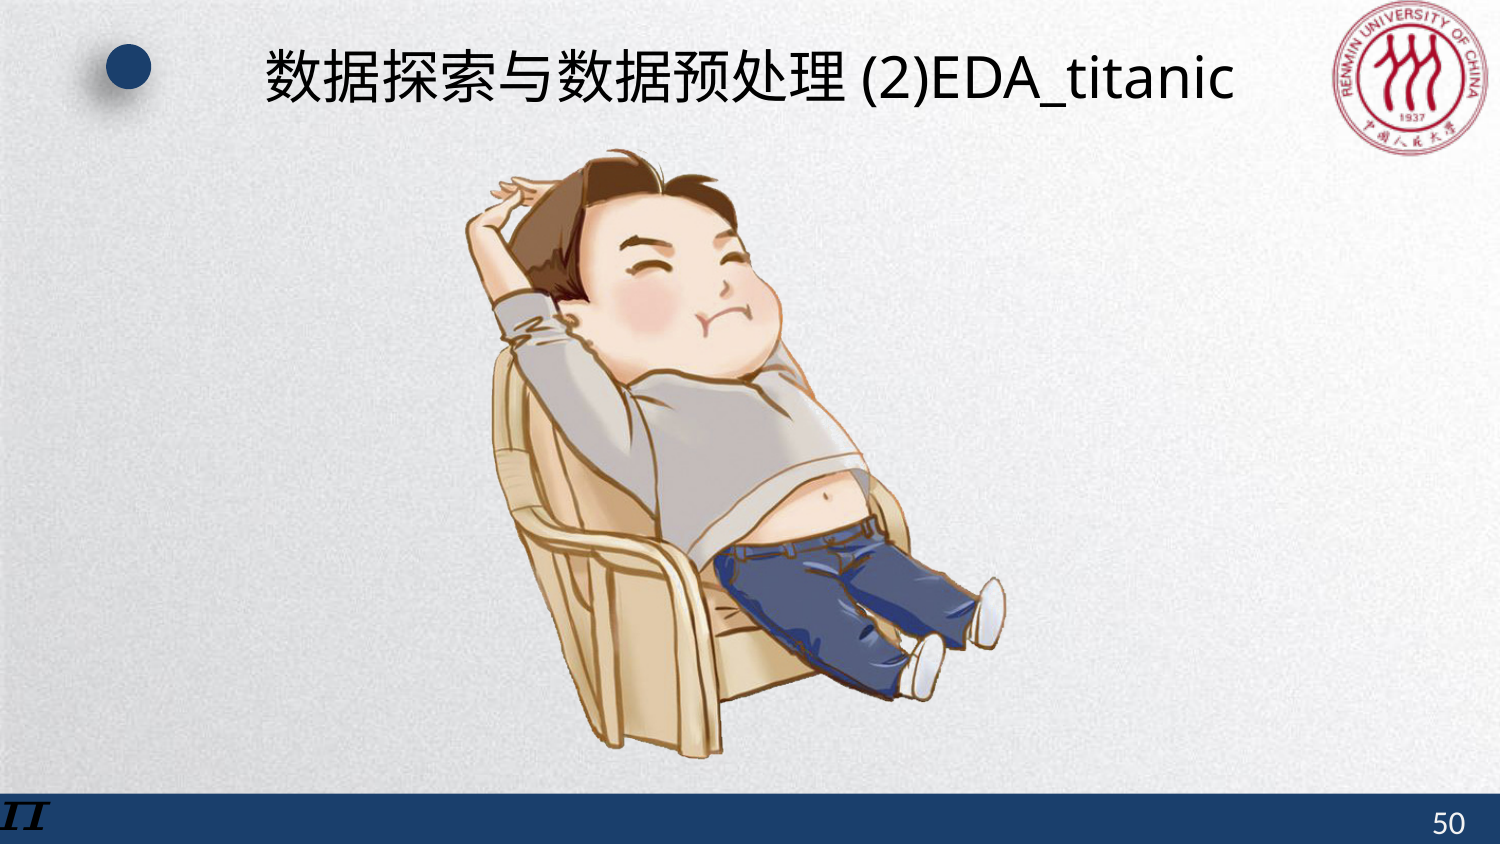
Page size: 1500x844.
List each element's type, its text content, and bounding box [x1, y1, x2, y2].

title 数据探索与数据预处理(2)EDA_titanic [75, 33, 1425, 116]
picture [0, 0, 1500, 793]
